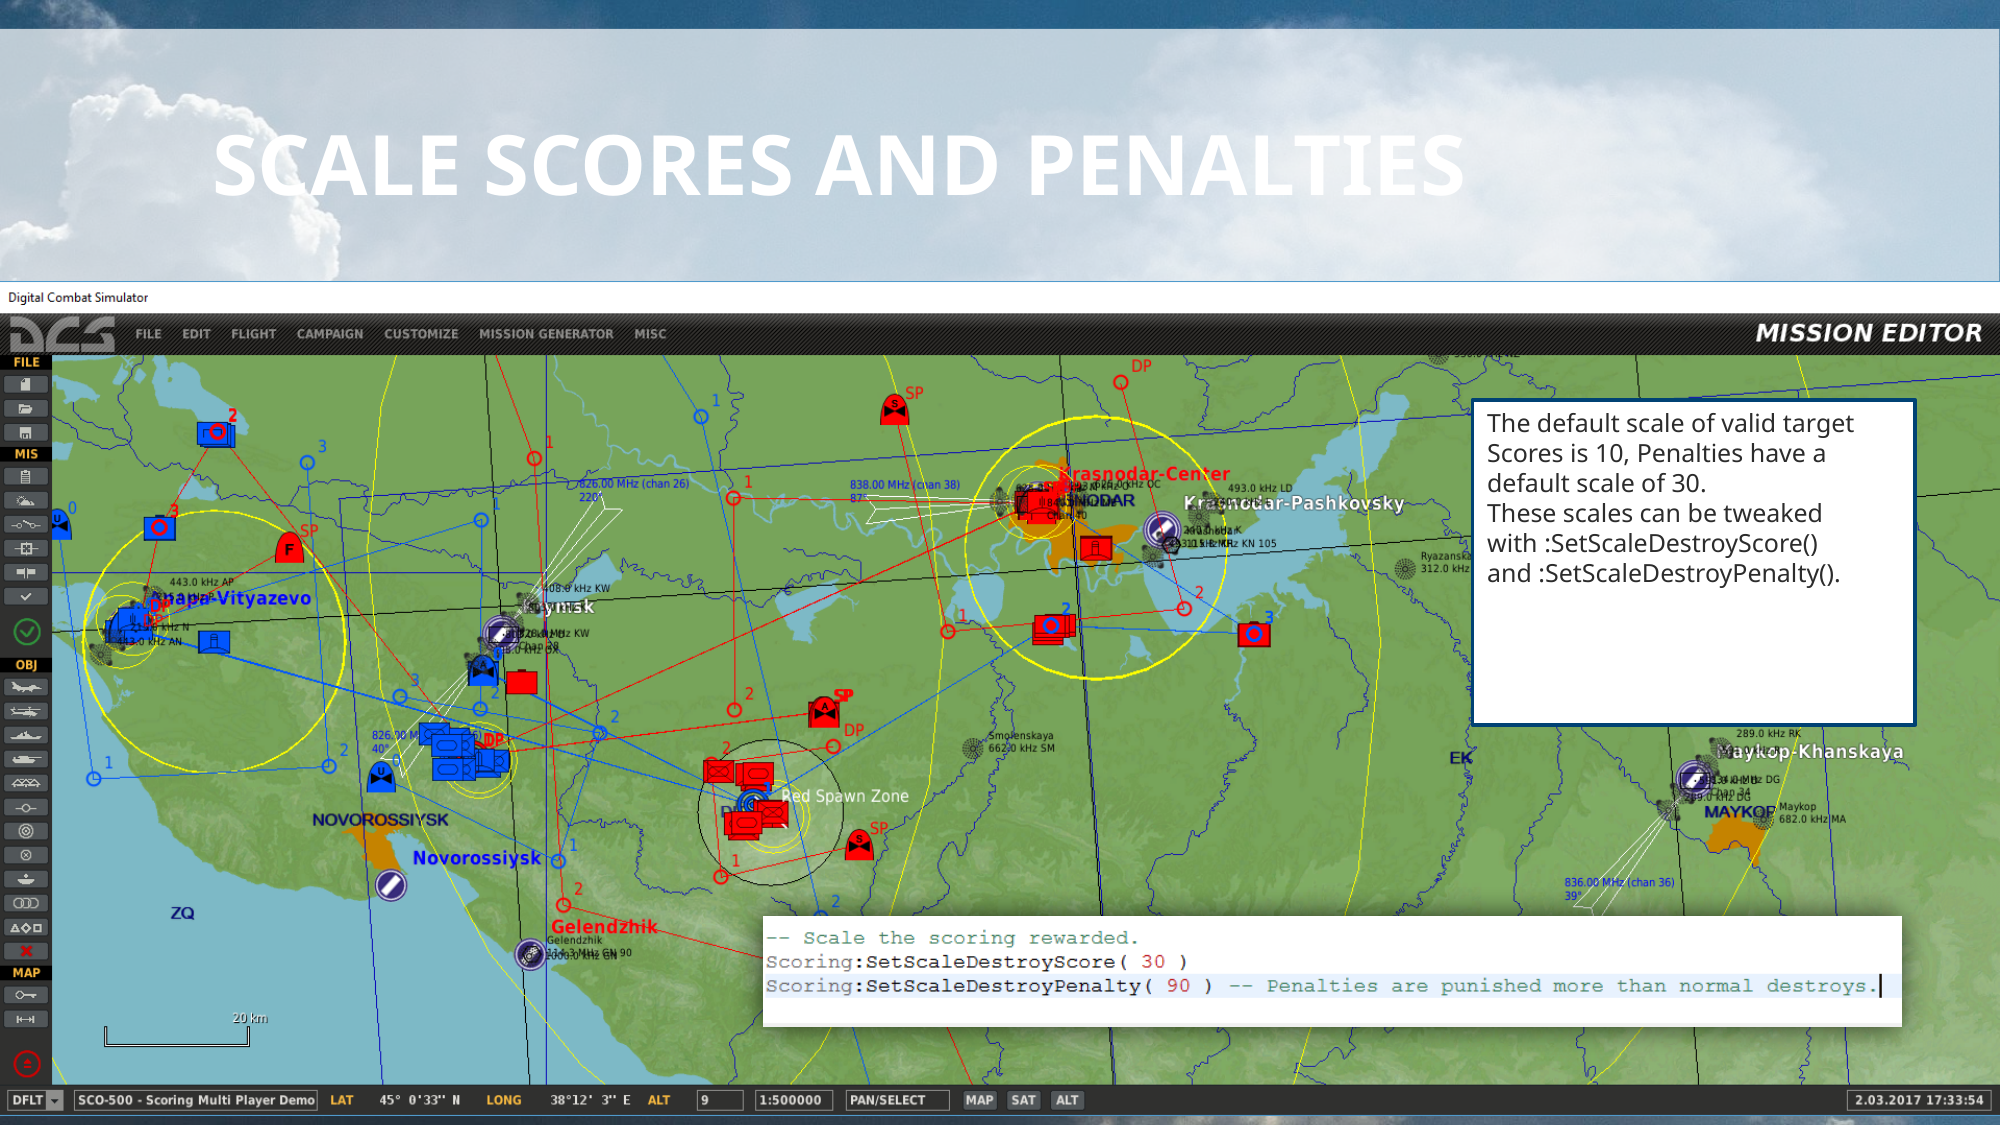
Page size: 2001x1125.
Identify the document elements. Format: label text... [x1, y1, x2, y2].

picture [0, 281, 2000, 1116]
title scale scores and penalties [197, 46, 1803, 276]
